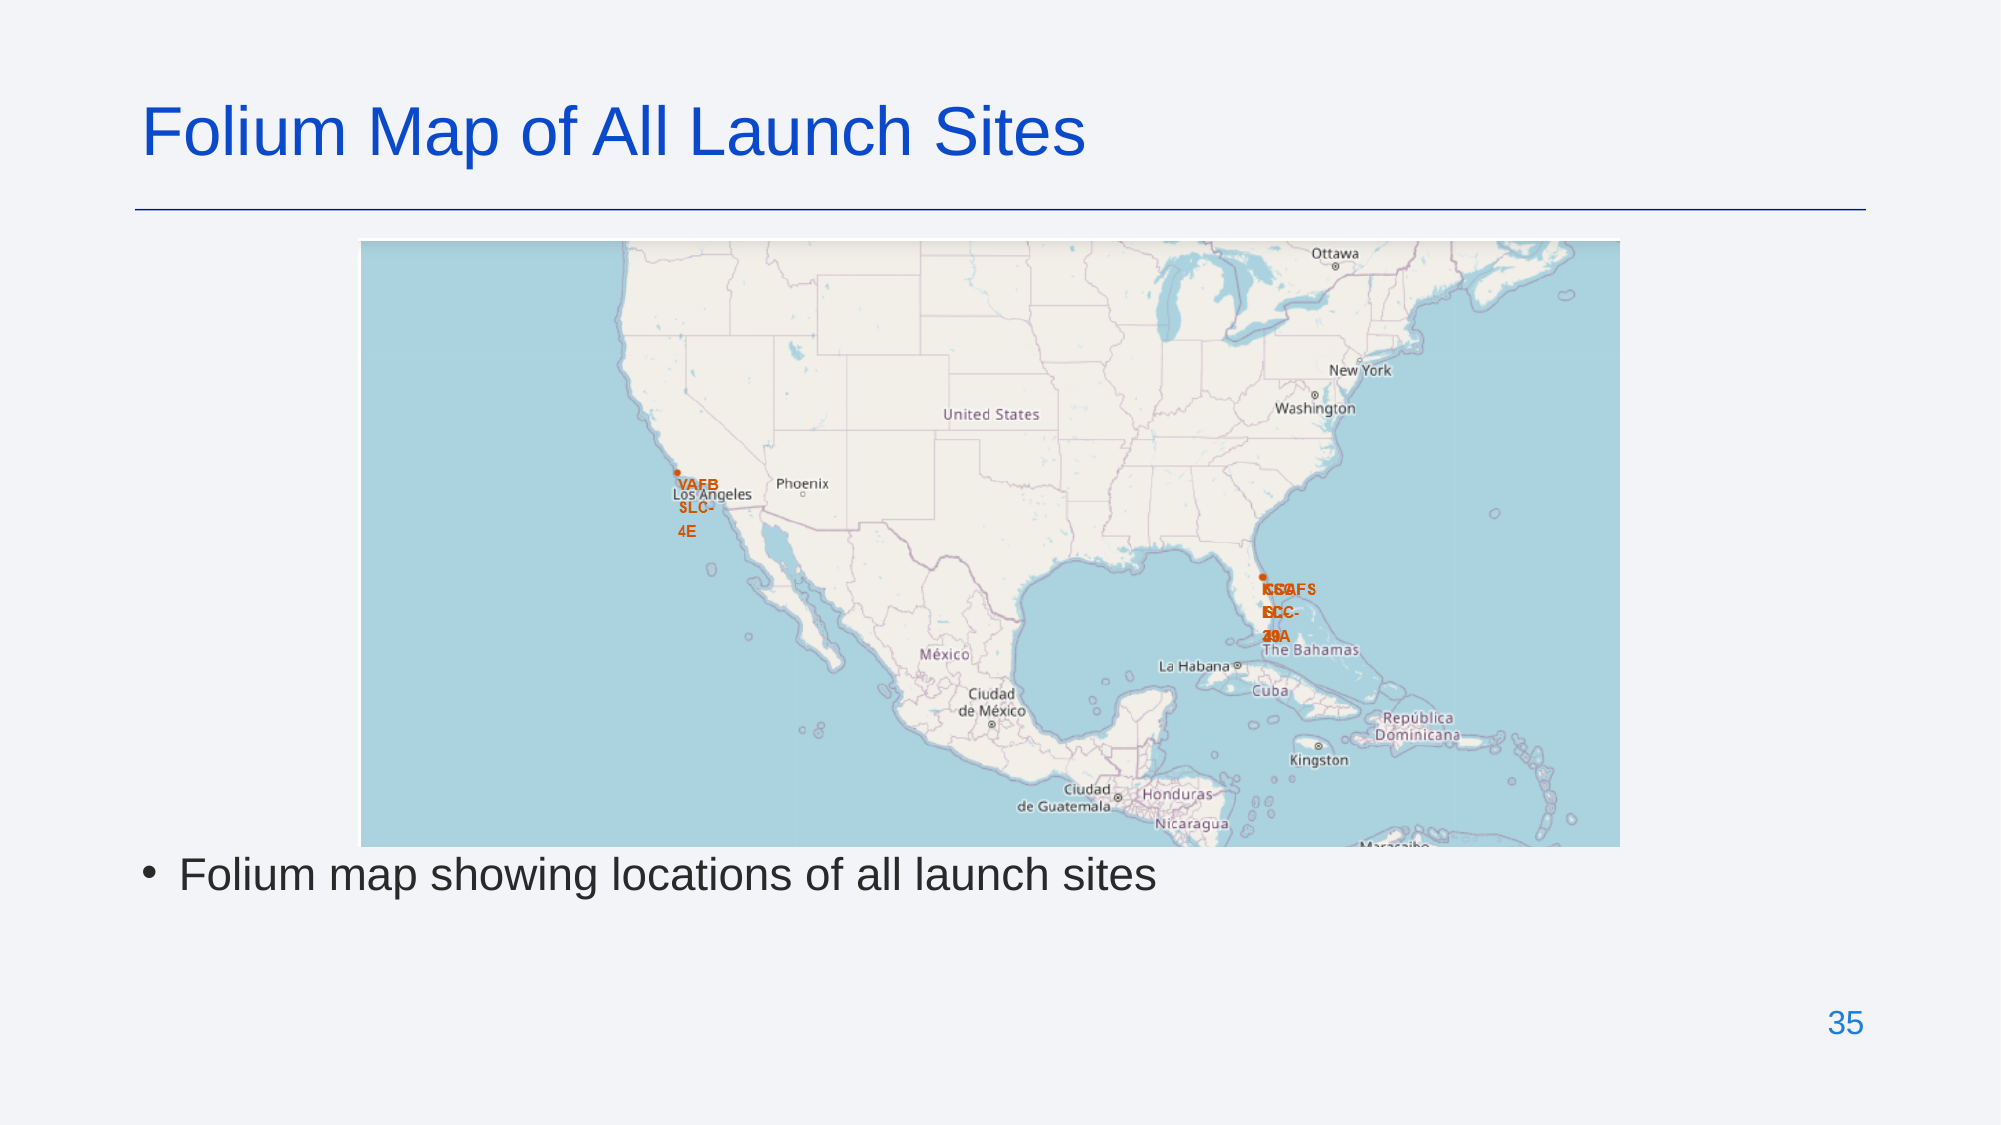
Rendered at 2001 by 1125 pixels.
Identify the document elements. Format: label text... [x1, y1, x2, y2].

picture [0, 0, 2001, 1125]
slide_number ‹#› [1429, 988, 1880, 1055]
text_box Folium Map of All Launch Sites [126, 88, 1852, 179]
list Folium map showing locations of all launch sites [126, 836, 1725, 1014]
